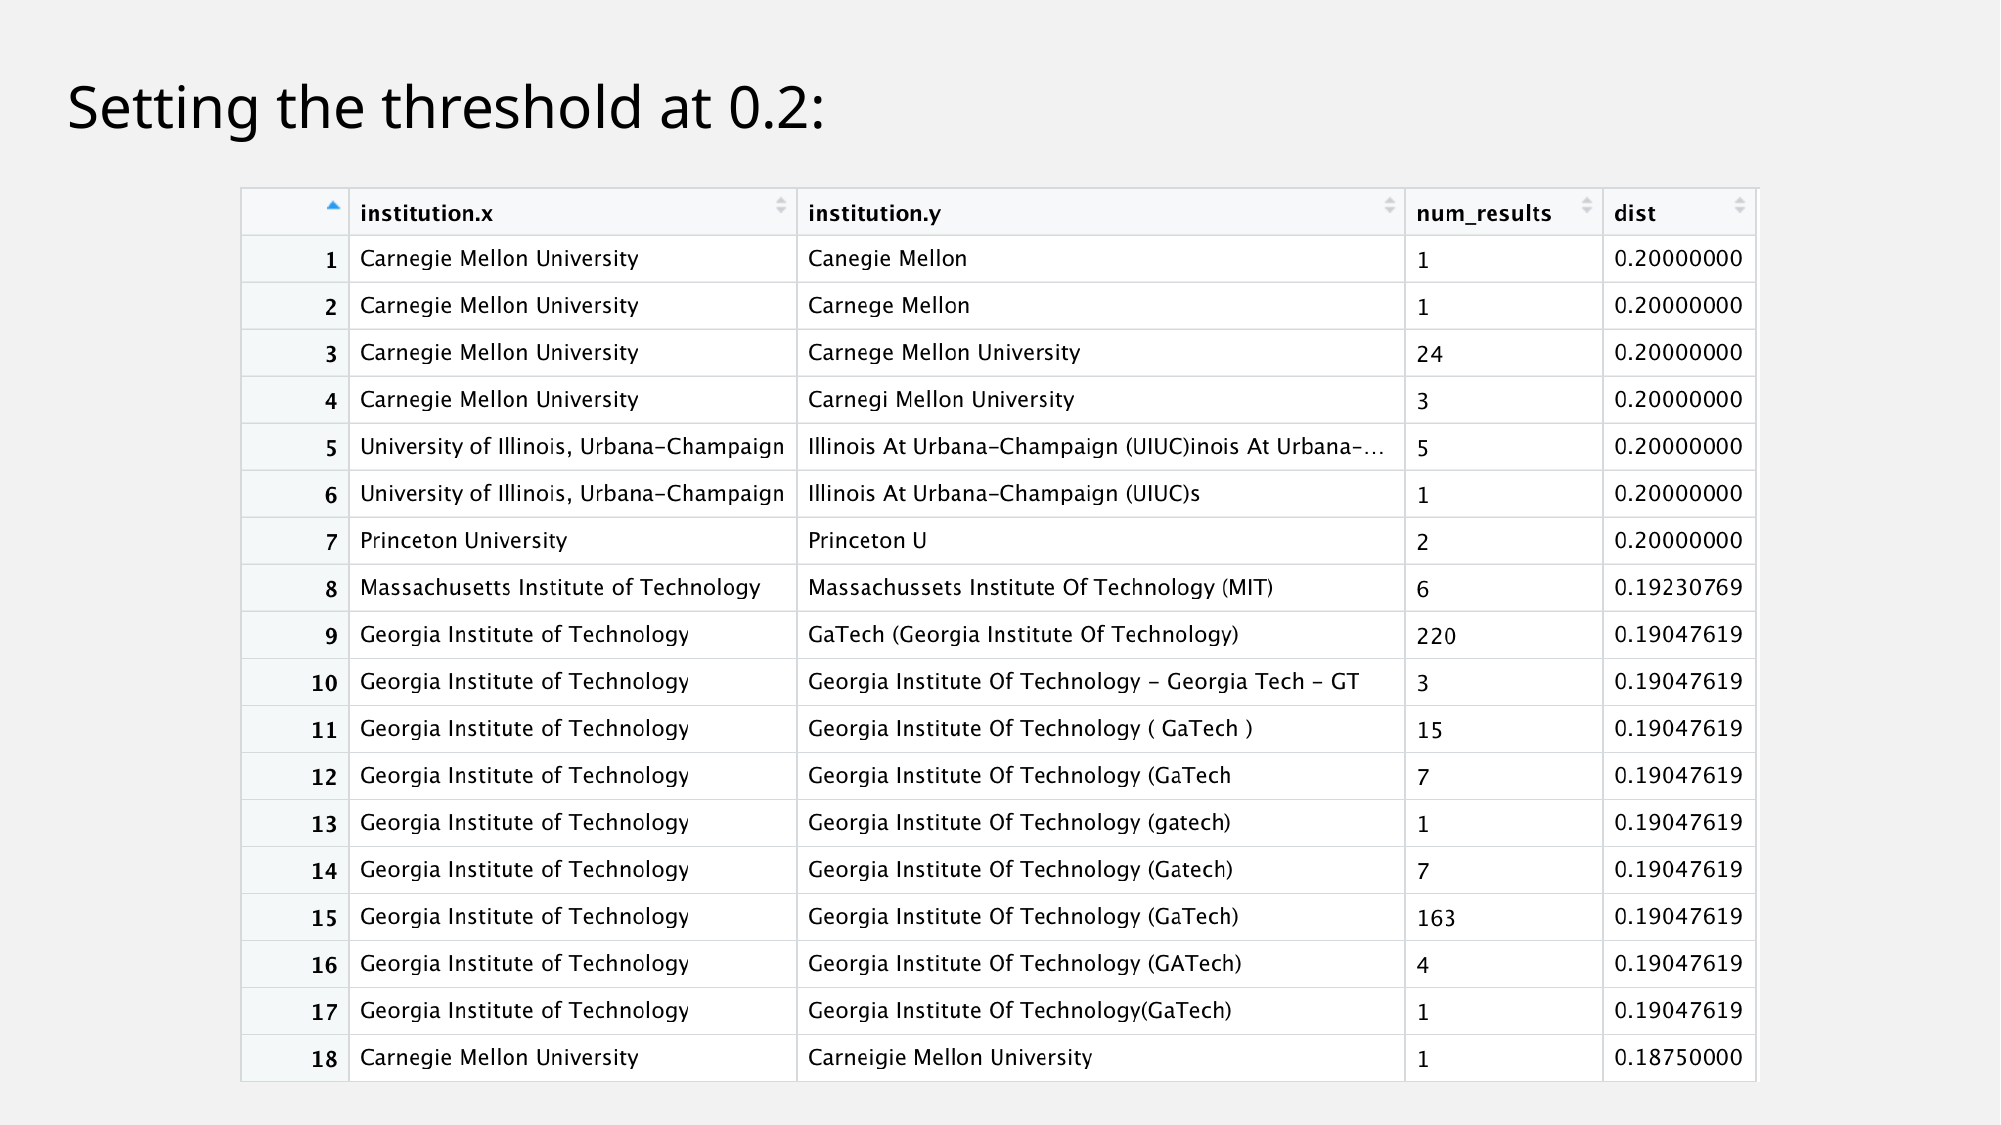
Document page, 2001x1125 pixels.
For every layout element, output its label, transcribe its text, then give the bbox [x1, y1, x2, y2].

picture [240, 187, 1760, 1082]
text_box Setting the threshold at 0.2: [52, 63, 841, 148]
